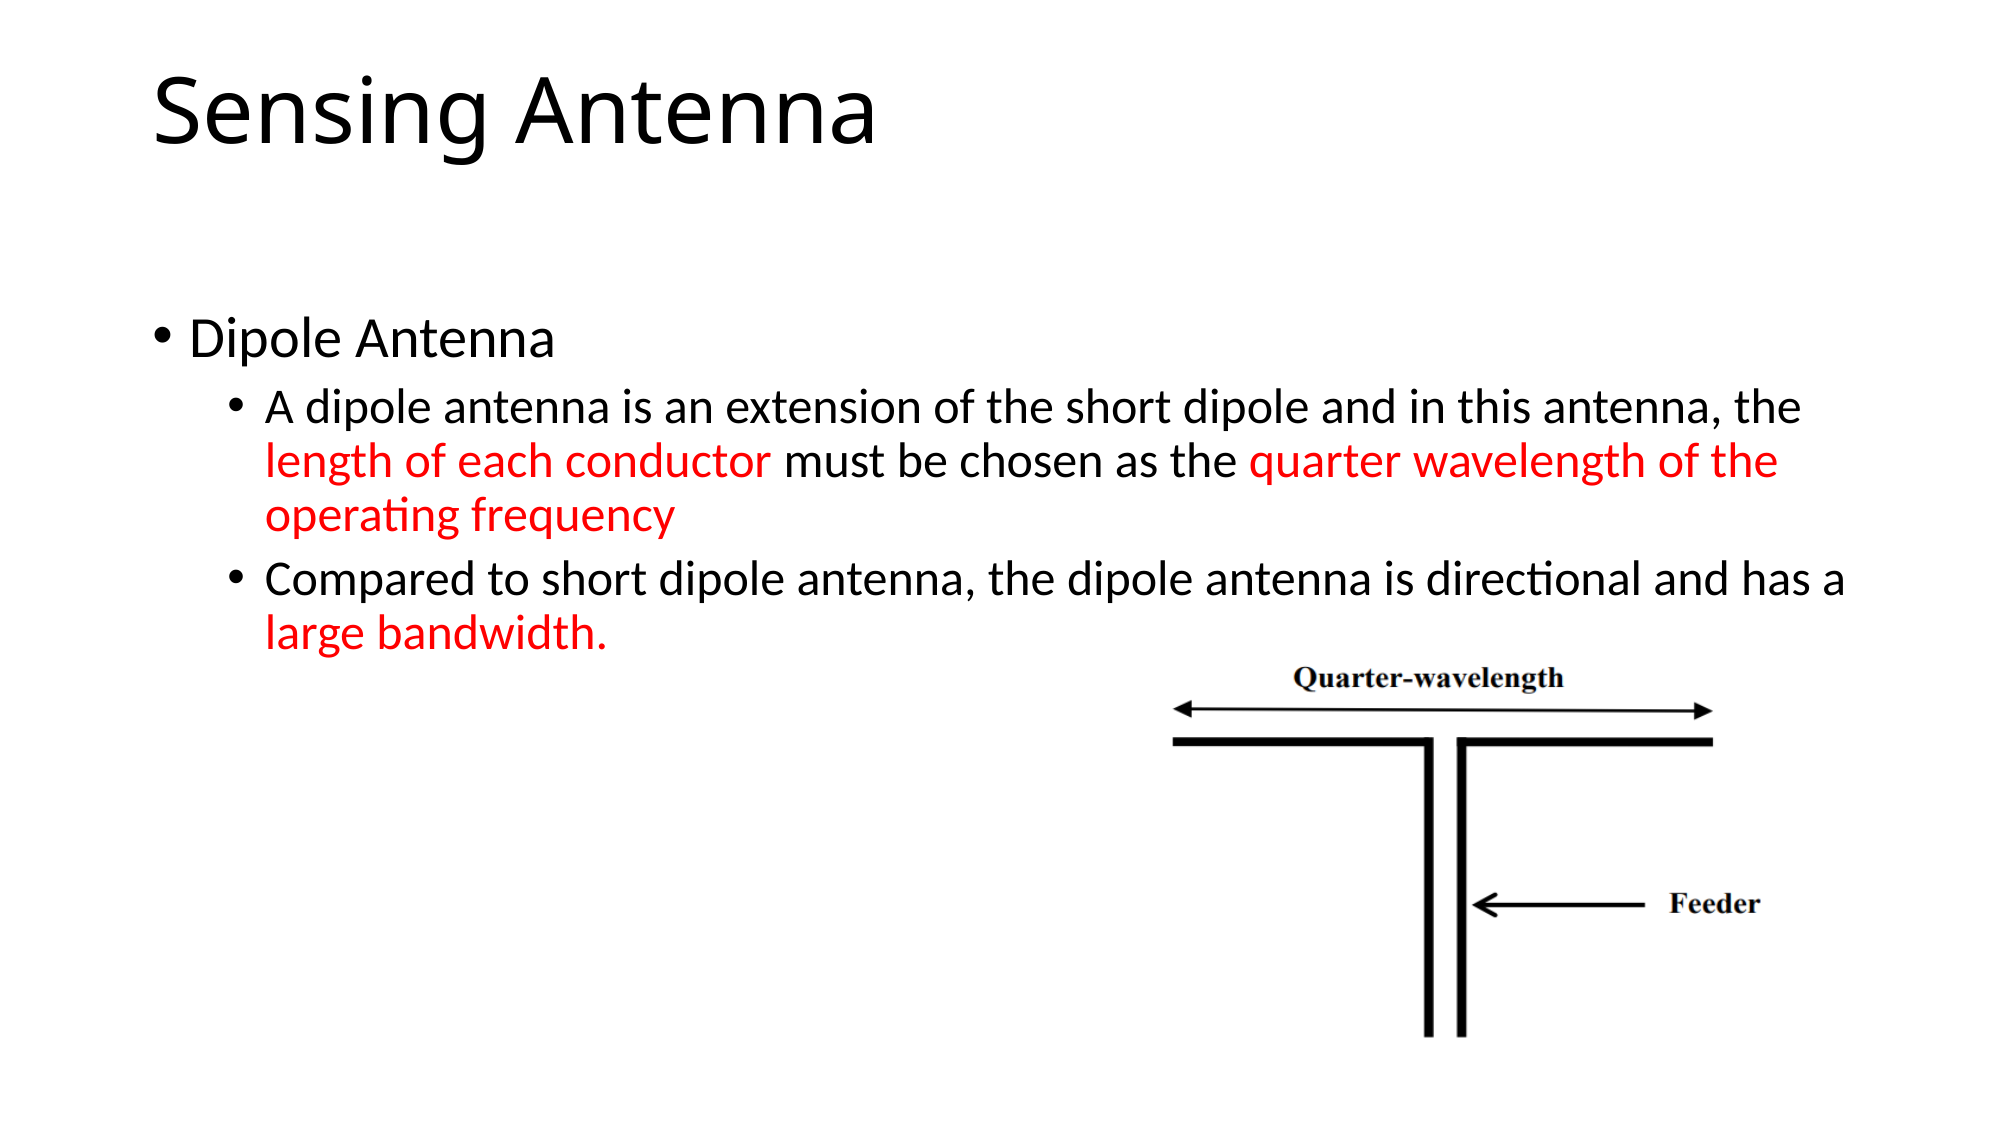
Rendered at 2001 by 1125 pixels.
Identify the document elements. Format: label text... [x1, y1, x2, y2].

list Dipole Antenna A dipole antenna is an extension of the short dipole and in this antenna, the length of each conductor must be chosen as the quarter wavelength of the operating frequency Compared to short dipole antenna, the dipole antenna is directional and has a large bandwidth. [137, 299, 1863, 1014]
picture [1098, 627, 1789, 1082]
title Sensing Antenna [137, 59, 1863, 278]
